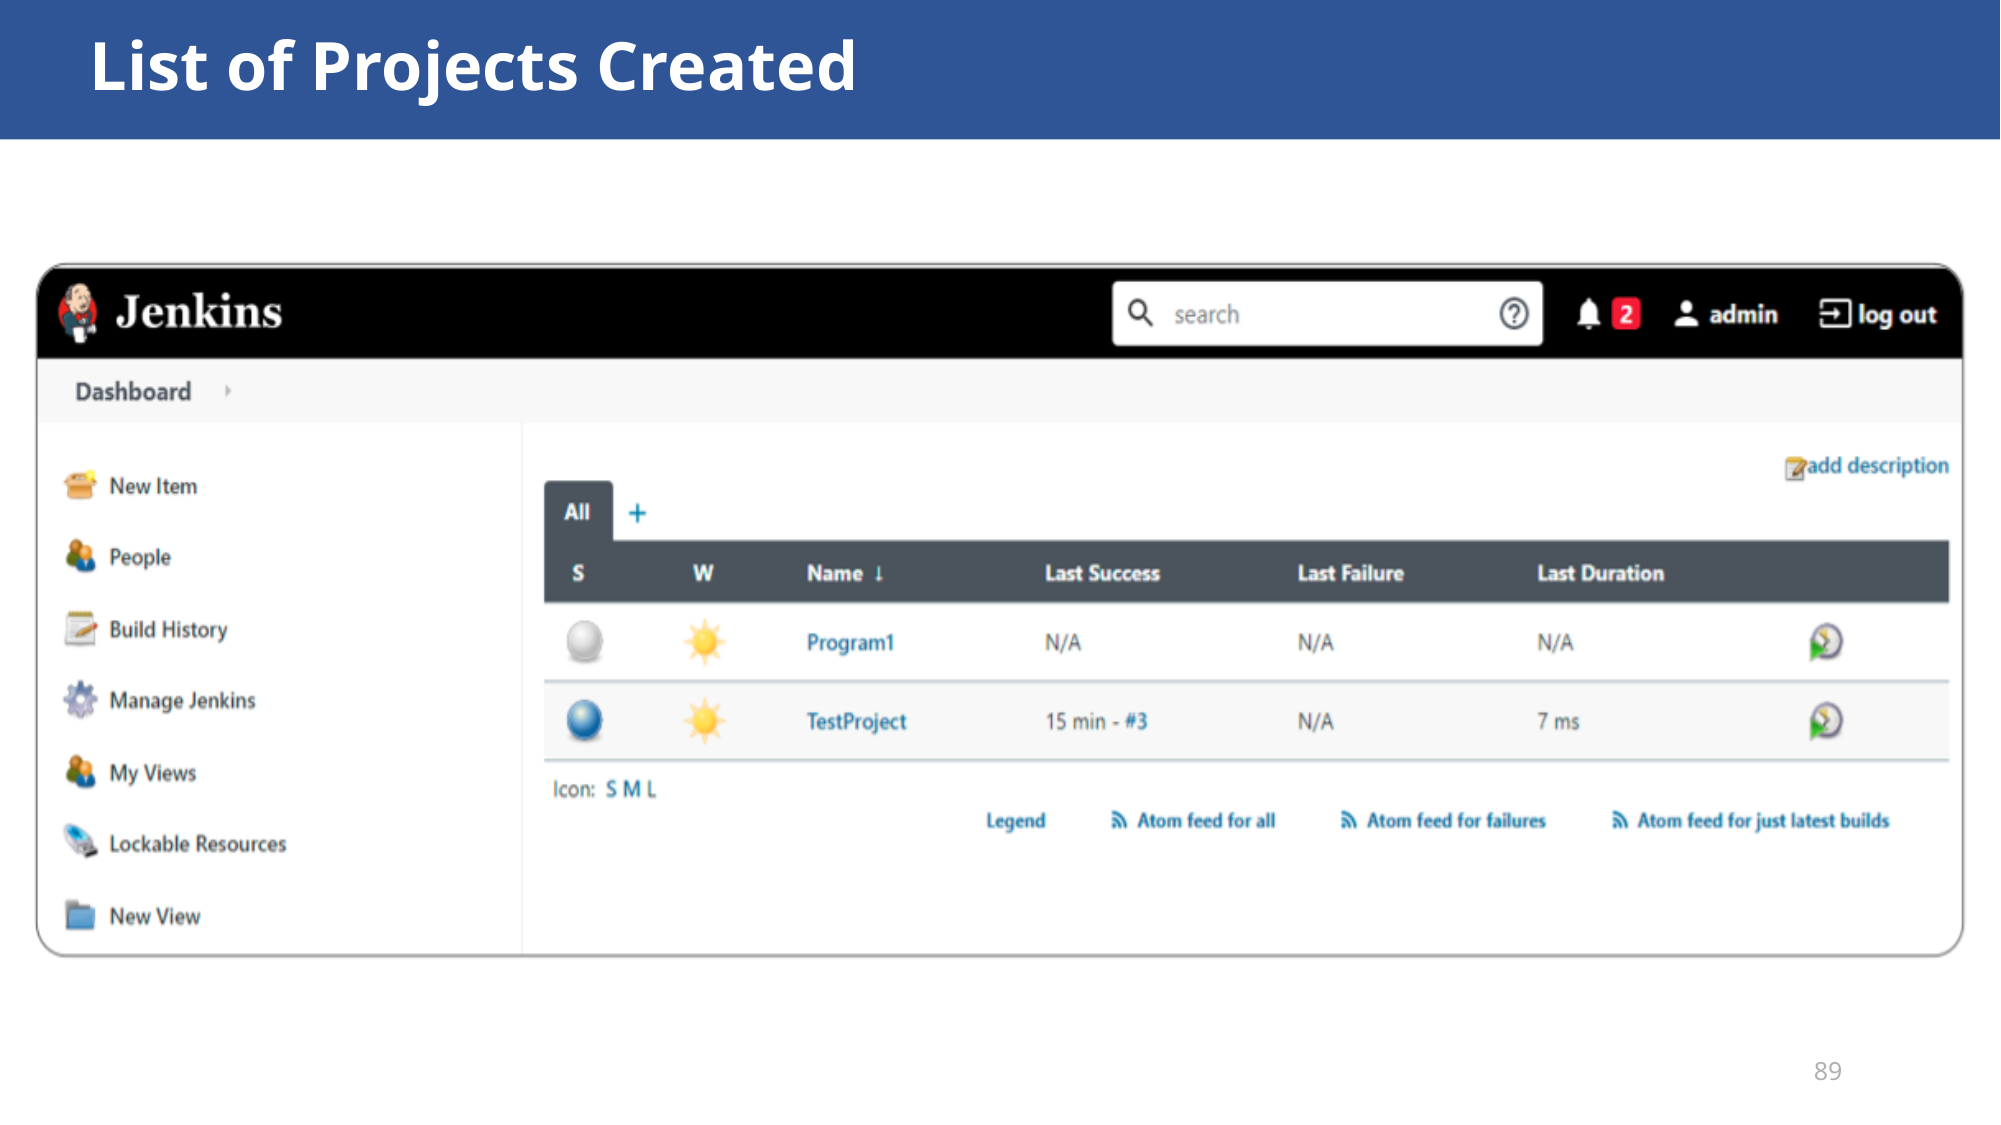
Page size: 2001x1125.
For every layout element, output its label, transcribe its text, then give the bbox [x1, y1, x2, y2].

picture [33, 236, 1967, 991]
title List of Projects Created [69, 26, 887, 111]
slide_number 89 [1412, 1042, 1863, 1103]
